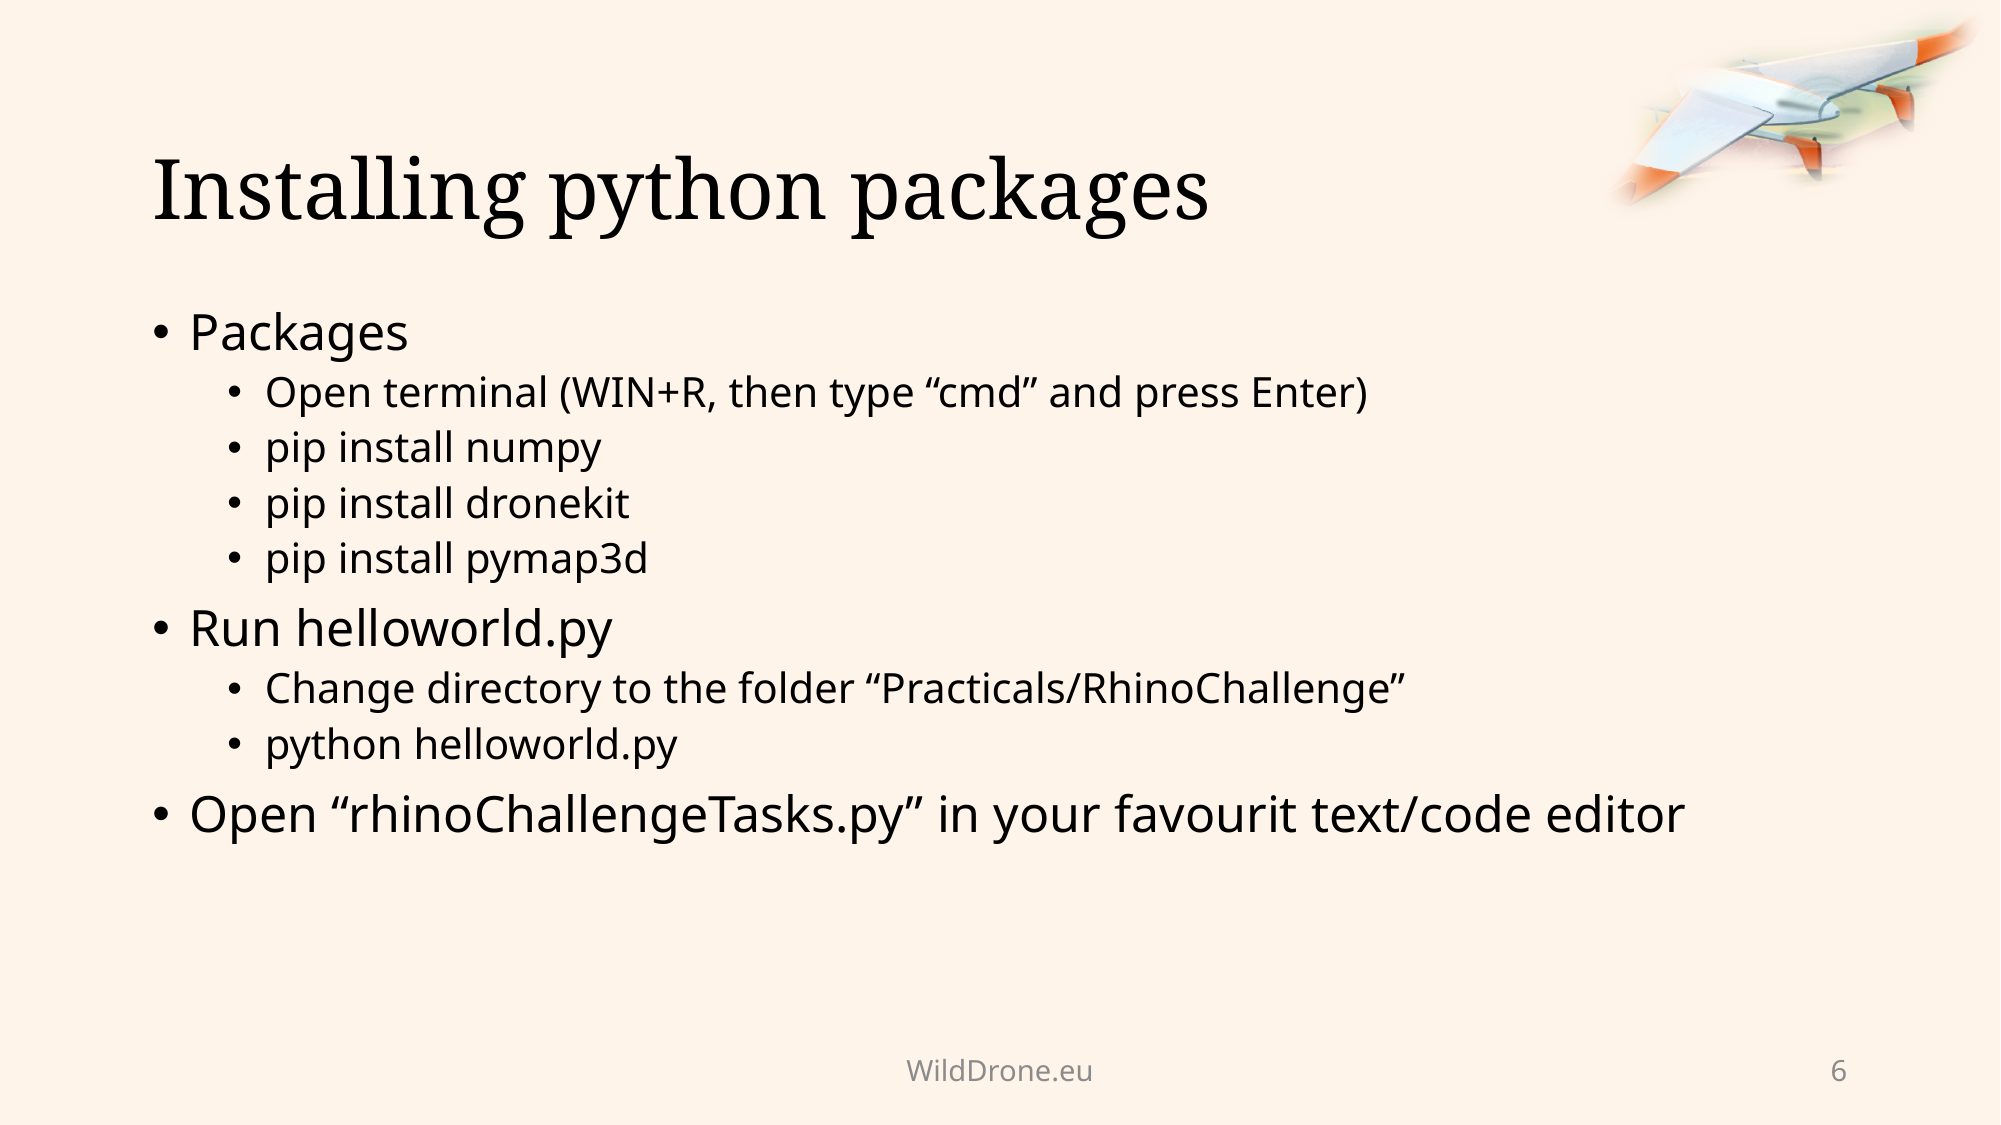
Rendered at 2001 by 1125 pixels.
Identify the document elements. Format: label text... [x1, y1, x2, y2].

slide_number 6 [1412, 1042, 1863, 1103]
picture [1629, 43, 1956, 177]
slide_number 8 [1623, 37, 1962, 183]
title Installing python packages [137, 59, 1863, 244]
list Packages Open terminal (WIN+R, then type “cmd” and press Enter) pip install numpy pip install dronekit pip install pymap3d Run helloworld.py Change directory to the folder “Practicals/RhinoChallenge” python helloworld.py Open “rhinoChallengeTasks.py” in your favourit text/code editor [137, 299, 1863, 1014]
footer WildDrone.eu [662, 1042, 1338, 1103]
